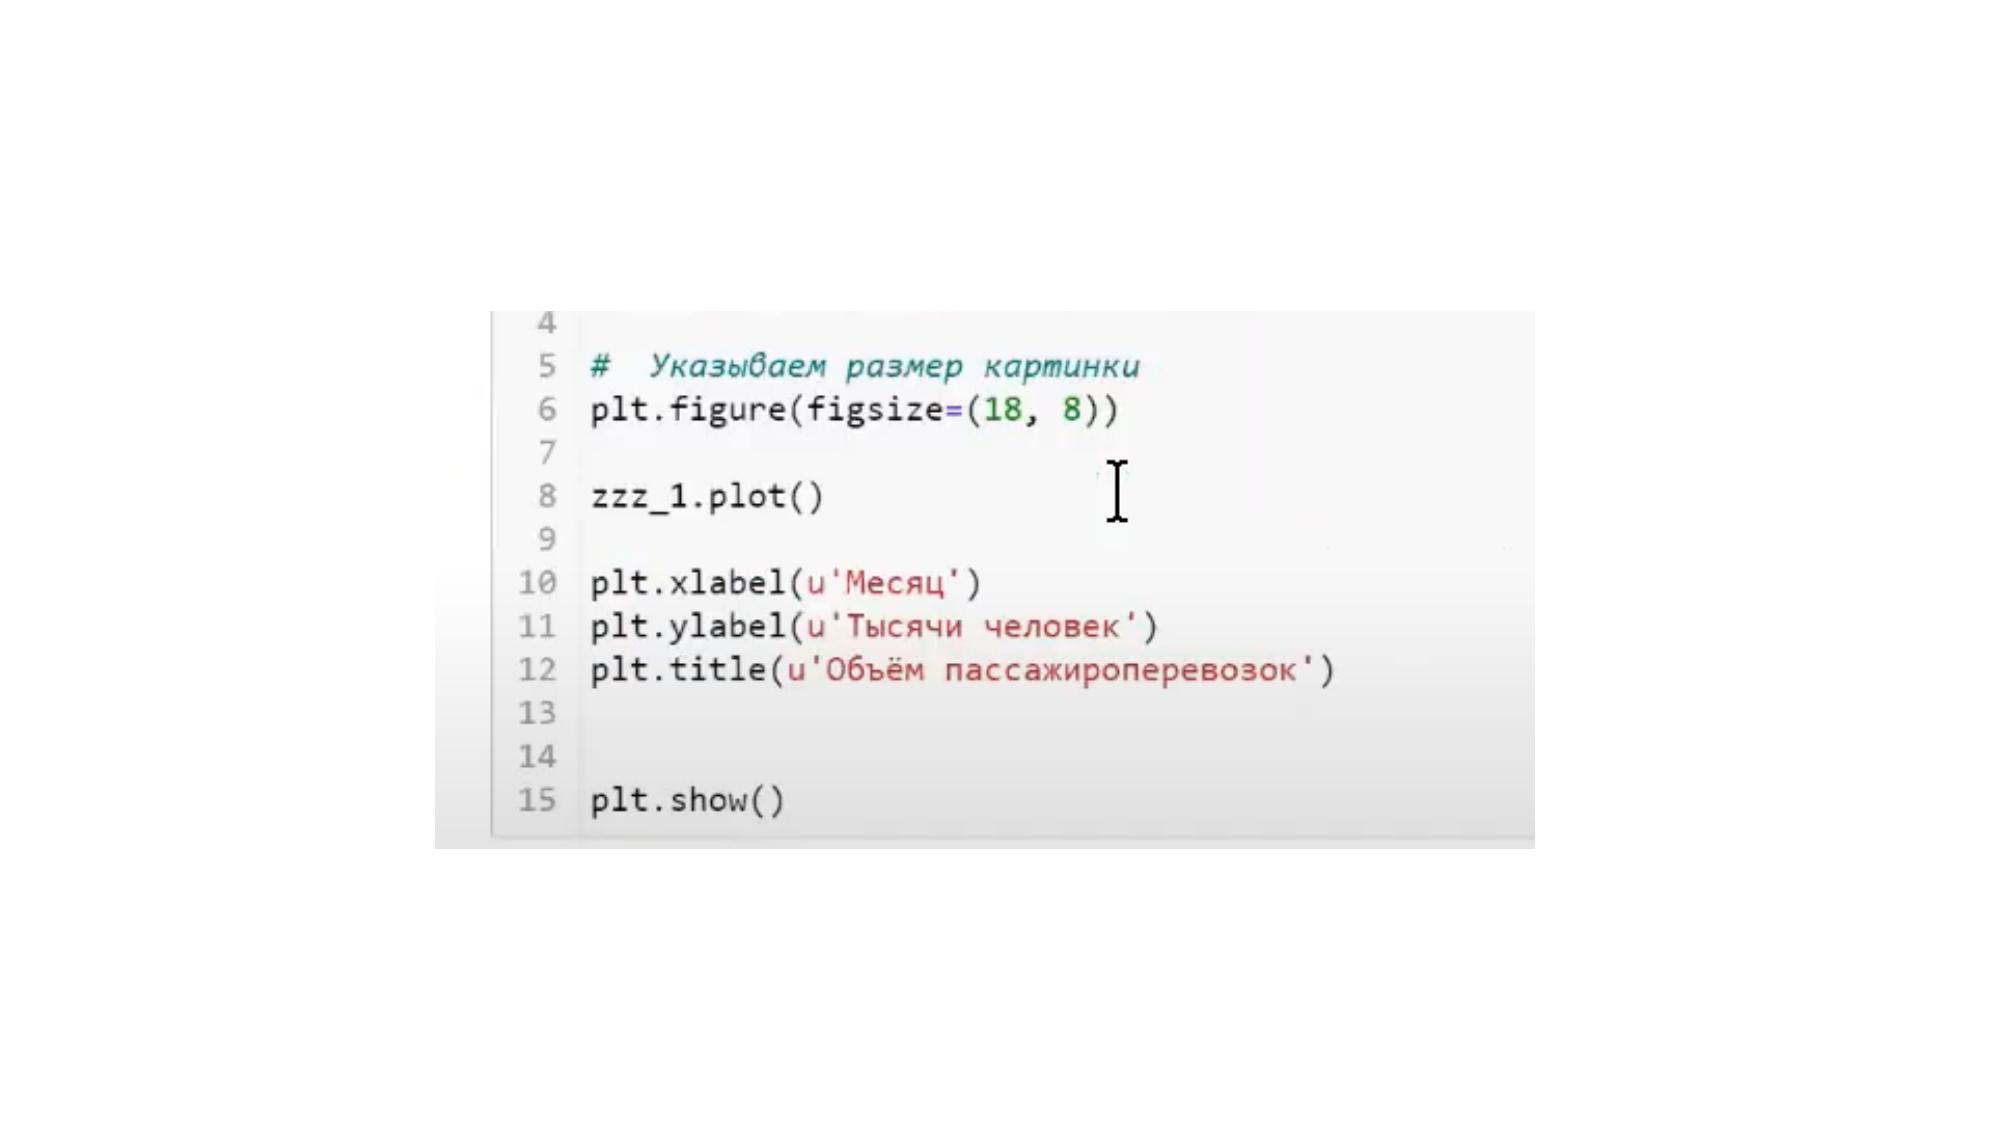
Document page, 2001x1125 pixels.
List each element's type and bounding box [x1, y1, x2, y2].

picture [435, 311, 1535, 850]
